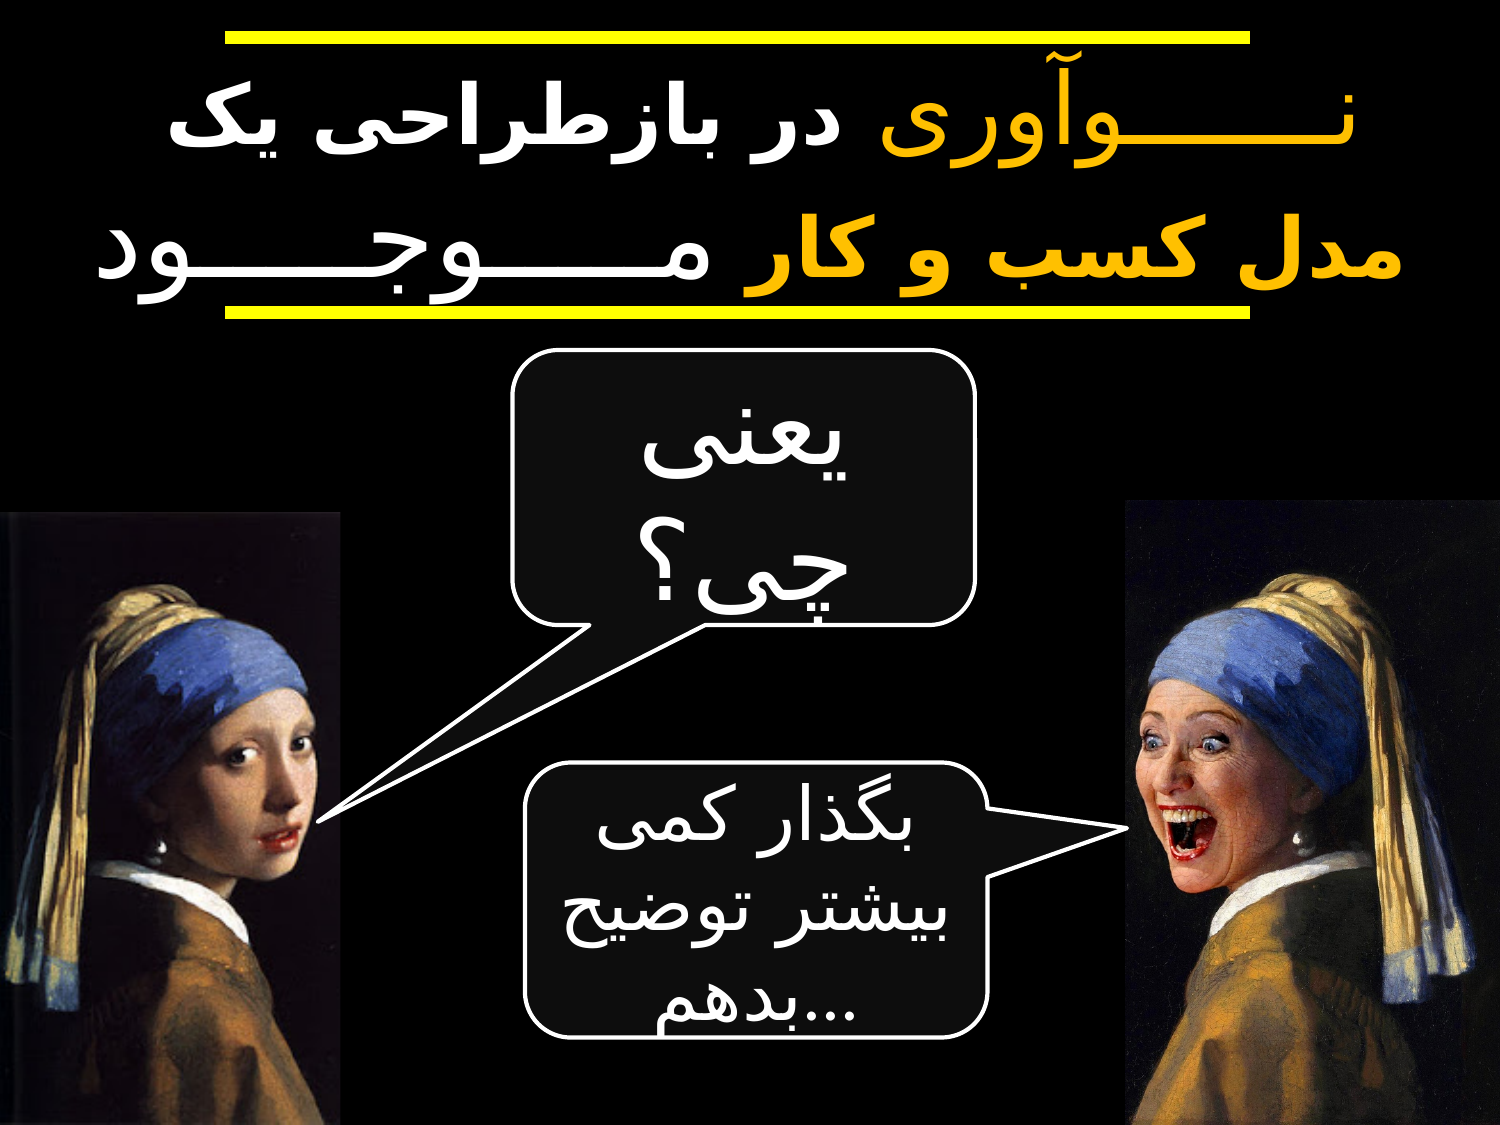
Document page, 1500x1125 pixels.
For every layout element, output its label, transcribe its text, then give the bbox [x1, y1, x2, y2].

text_box یعنی چی؟ [345, 347, 978, 811]
picture [0, 512, 341, 1125]
text_box نـــــــوآوری در بازطراحی یک مدل کسب و کار مـــــوجـــــود [50, 37, 1450, 308]
text_box بگذار کمی بیشتر توضیح بدهم... [522, 760, 1119, 1040]
picture [1124, 499, 1500, 1125]
